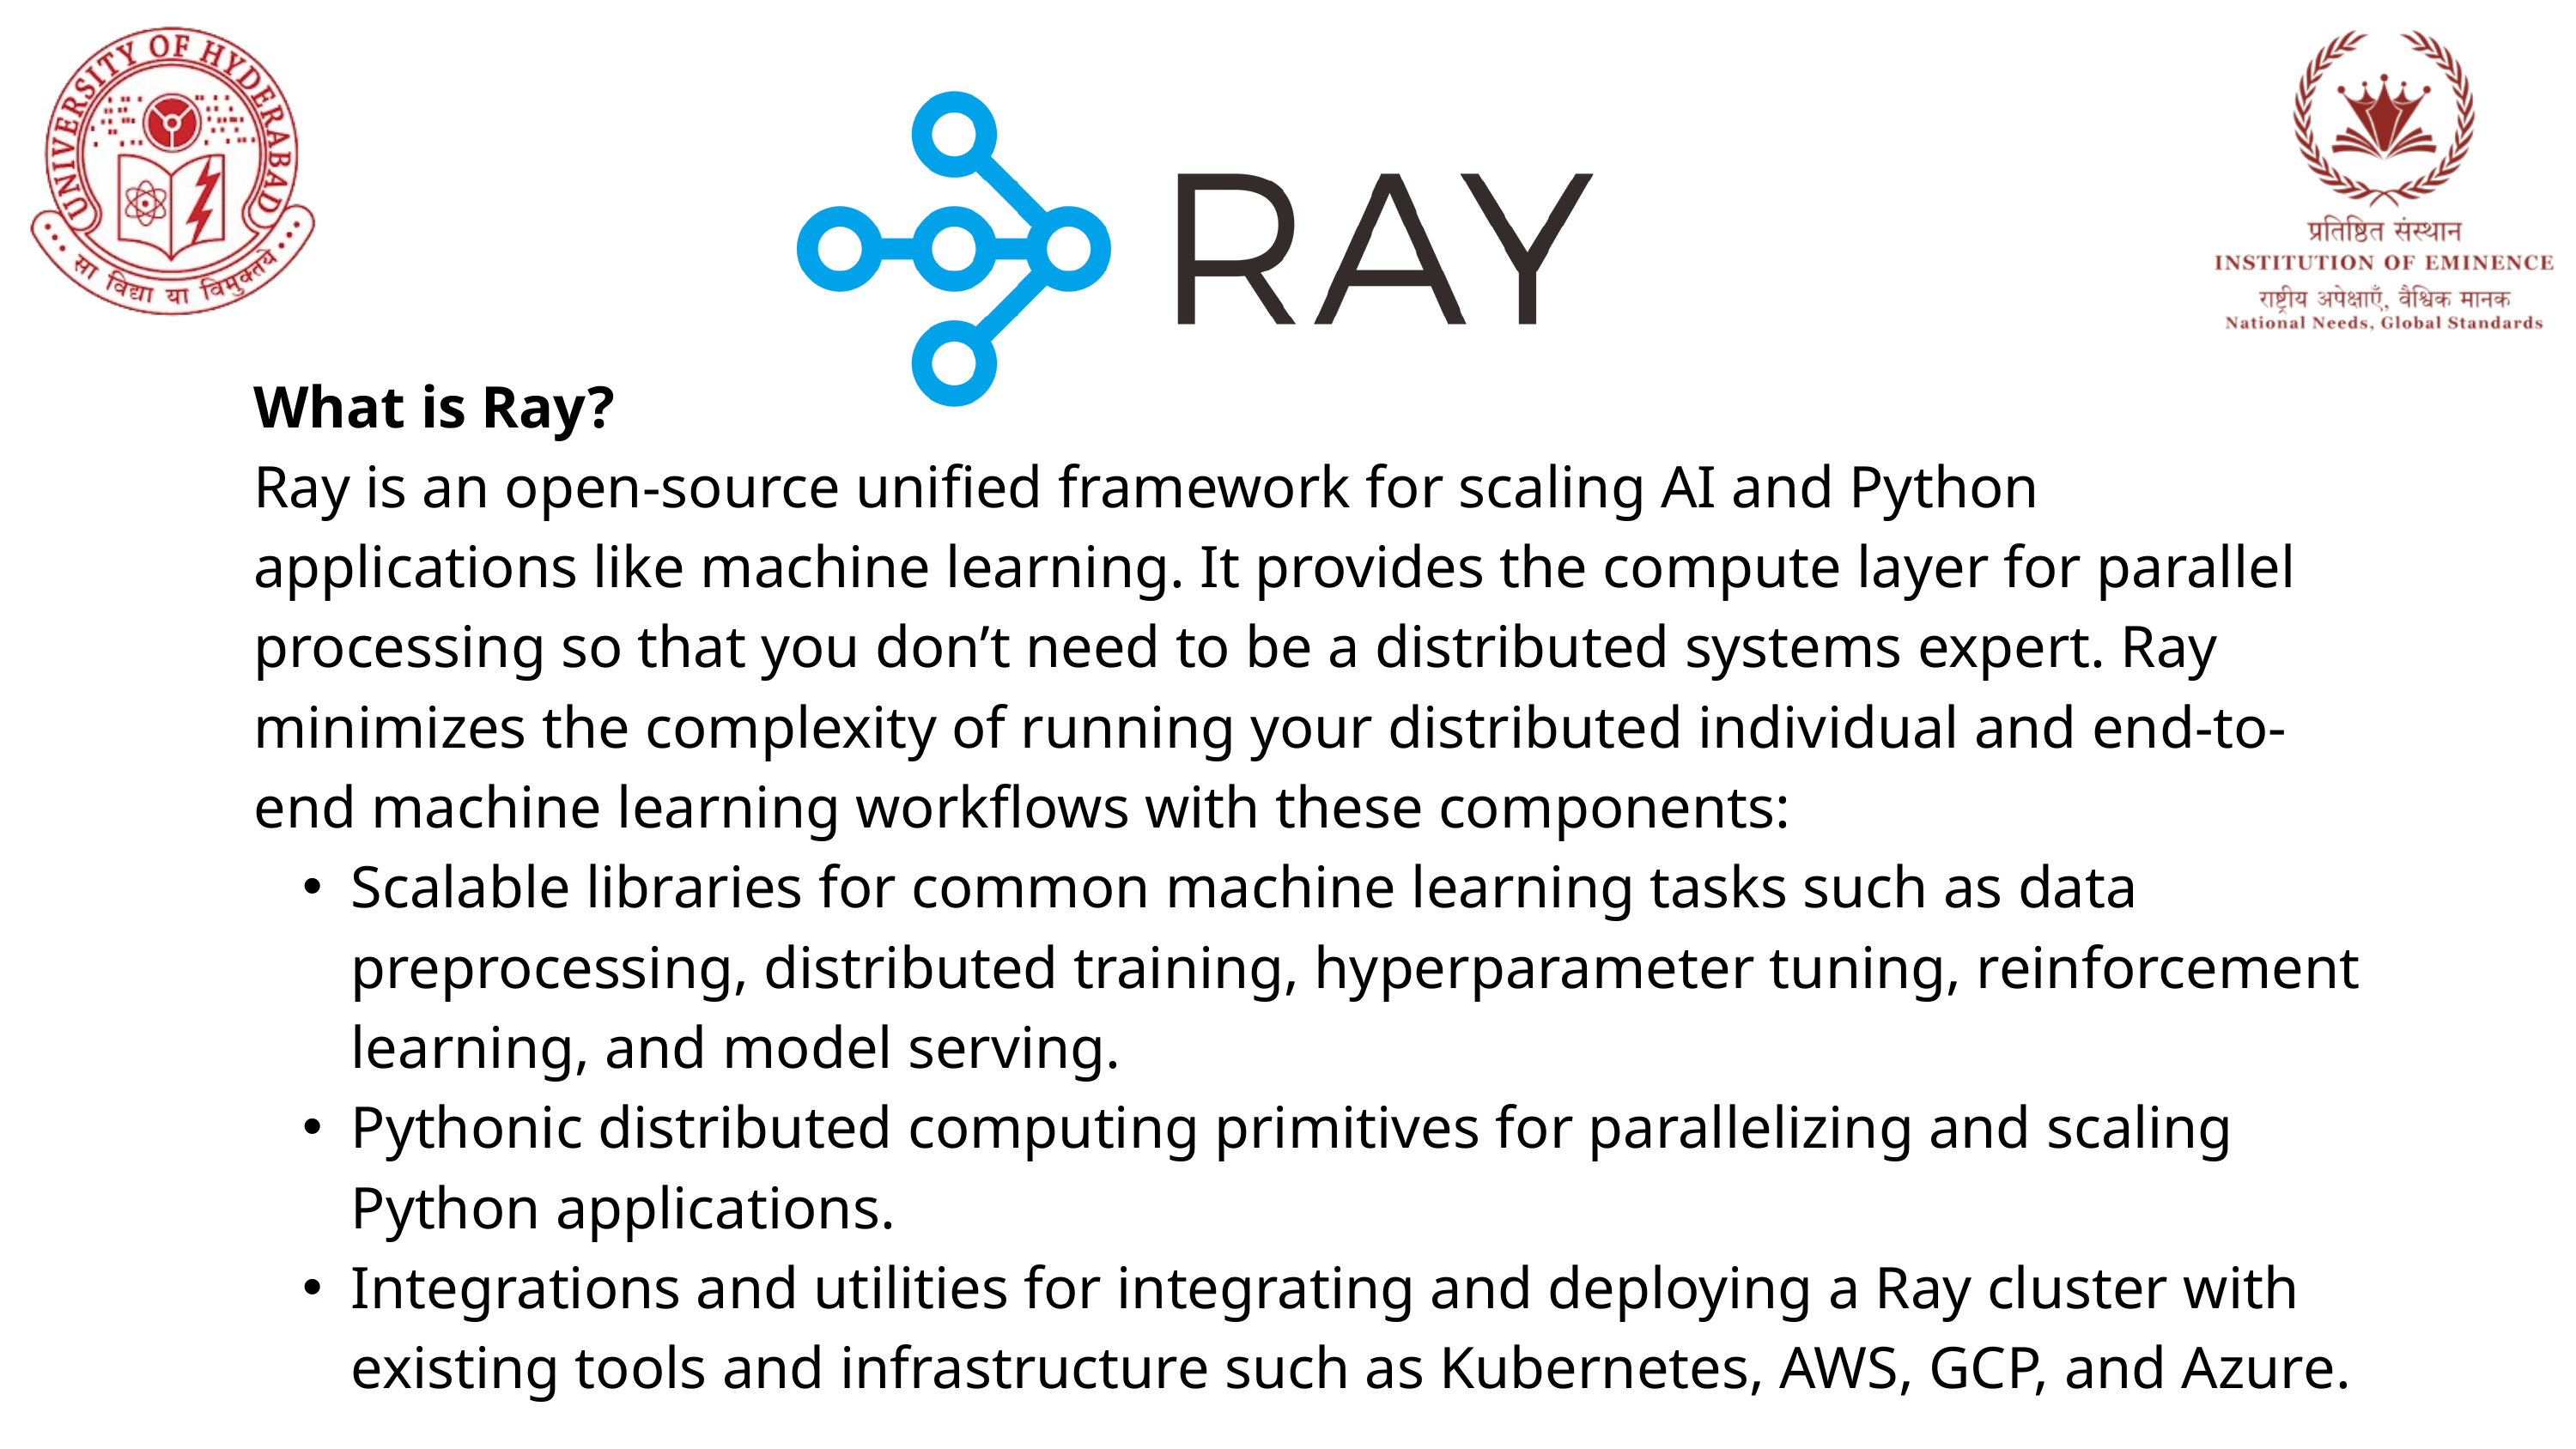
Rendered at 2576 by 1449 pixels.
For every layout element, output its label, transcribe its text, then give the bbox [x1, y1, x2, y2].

text_box What is Ray? Ray is an open-source unified framework for scaling AI and Python applications like machine learning. It provides the compute layer for parallel processing so that you don’t need to be a distributed systems expert. Ray minimizes the complexity of running your distributed individual and end-to-end machine learning workflows with these components: Scalable libraries for common machine learning tasks such as data preprocessing, distributed training, hyperparameter tuning, reinforcement learning, and model serving. Pythonic distributed computing primitives for parallelizing and scaling Python applications. Integrations and utilities for integrating and deploying a Ray cluster with existing tools and infrastructure such as Kubernetes, AWS, GCP, and Azure. [253, 359, 2371, 1449]
picture [2199, 0, 2576, 349]
picture [0, 0, 349, 349]
text_box [398, 0, 1991, 359]
